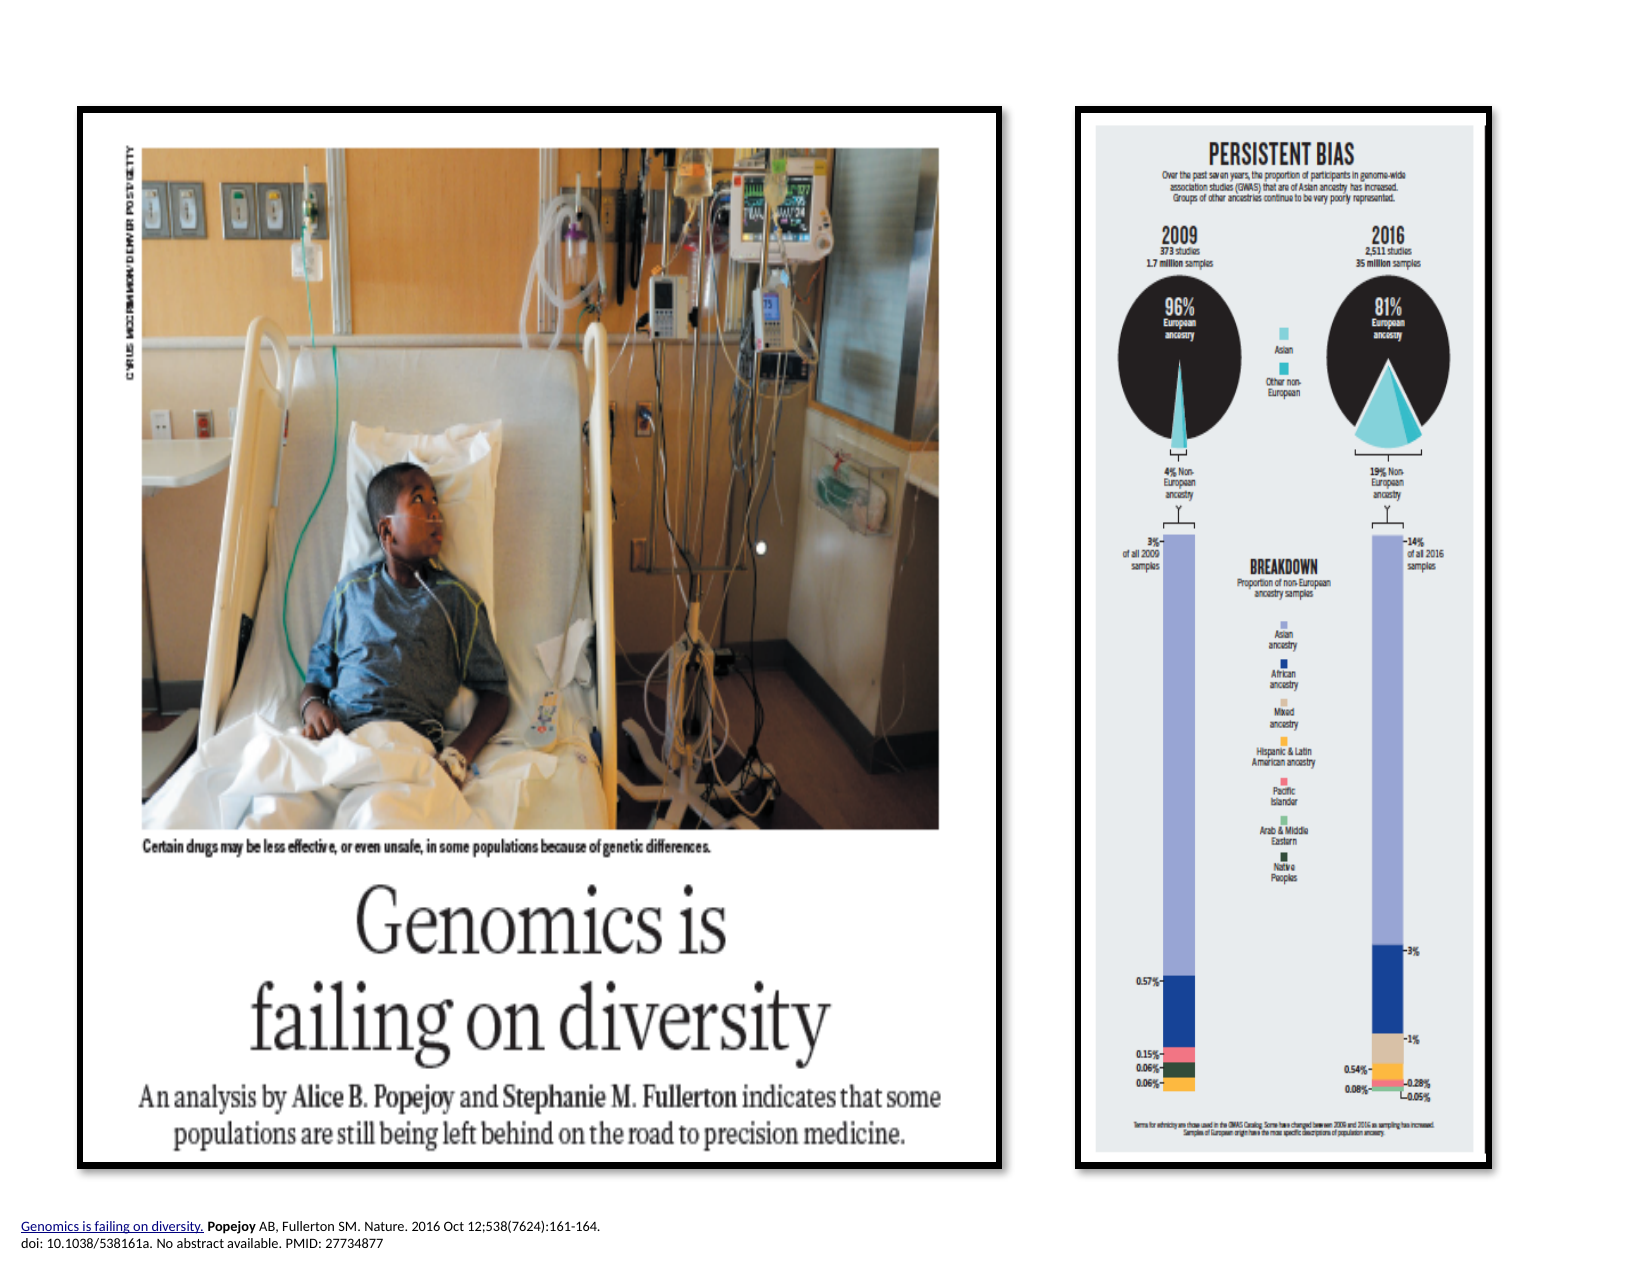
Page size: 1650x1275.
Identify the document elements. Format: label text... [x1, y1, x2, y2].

text_box Genomics is failing on diversity. Popejoy AB, Fullerton SM. Nature. 2016 Oct 12;538(7624):161-164. doi: 10.1038/538161a. No abstract available. PMID: 27734877 [6, 1209, 621, 1259]
picture [82, 112, 996, 1163]
picture [1080, 112, 1486, 1163]
